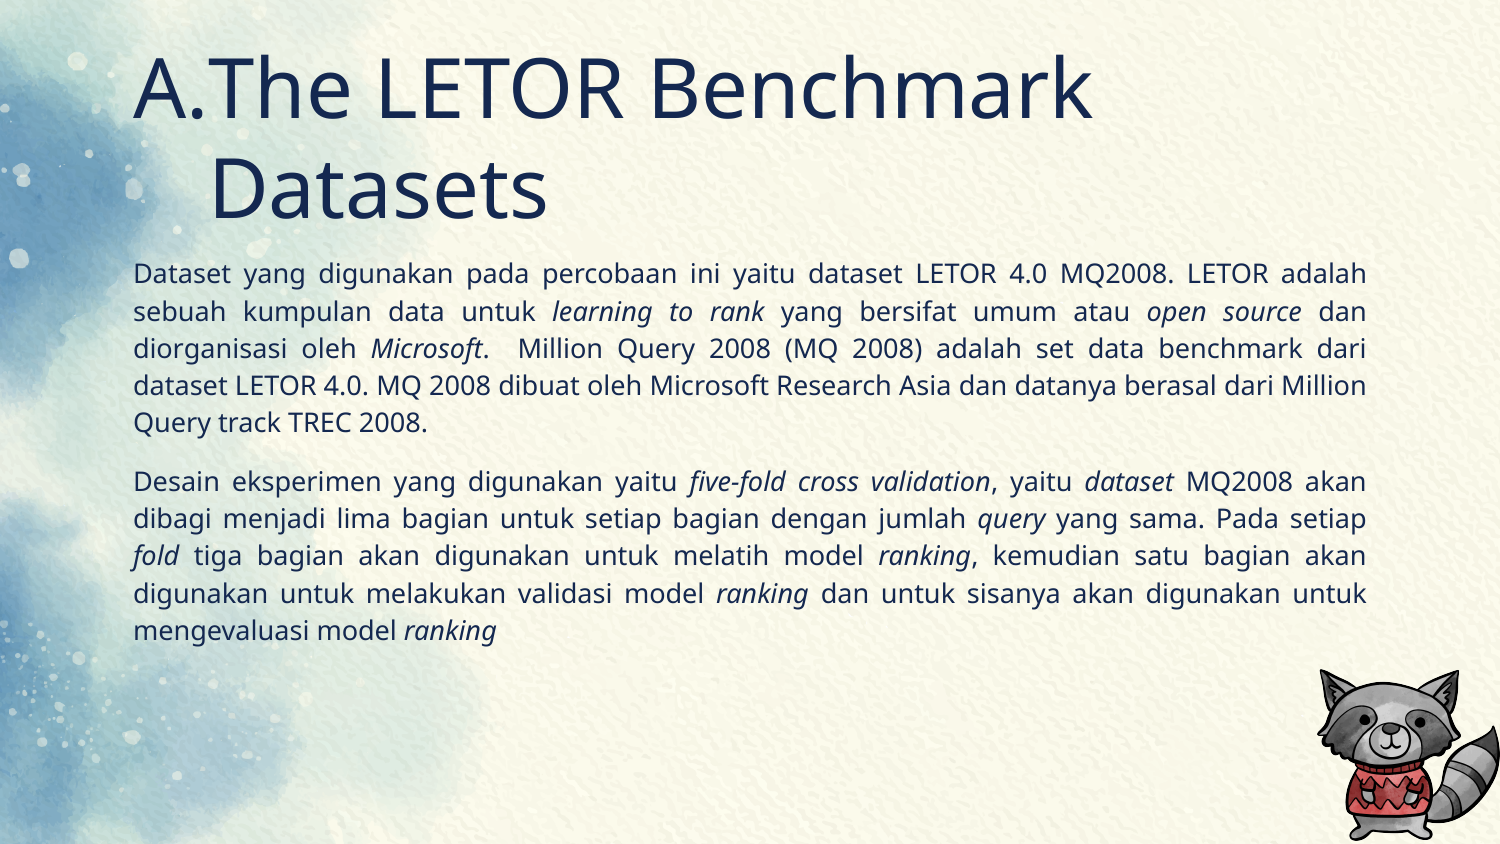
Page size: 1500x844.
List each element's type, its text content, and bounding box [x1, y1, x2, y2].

subtitle Dataset yang digunakan pada percobaan ini yaitu dataset LETOR 4.0 MQ2008. LETOR adalah sebuah kumpulan data untuk learning to rank yang bersifat umum atau open source dan diorganisasi oleh Microsoft. Million Query 2008 (MQ 2008) adalah set data benchmark dari dataset LETOR 4.0. MQ 2008 dibuat oleh Microsoft Research Asia dan datanya berasal dari Million Query track TREC 2008. Desain eksperimen yang digunakan yaitu five-fold cross validation, yaitu dataset MQ2008 akan dibagi menjadi lima bagian untuk setiap bagian dengan jumlah query yang sama. Pada setiap fold tiga bagian akan digunakan untuk melatih model ranking, kemudian satu bagian akan digunakan untuk melakukan validasi model ranking dan untuk sisanya akan digunakan untuk mengevaluasi model ranking [118, 145, 1382, 810]
title The LETOR Benchmark Datasets [118, 88, 1382, 145]
picture [0, 0, 1500, 844]
